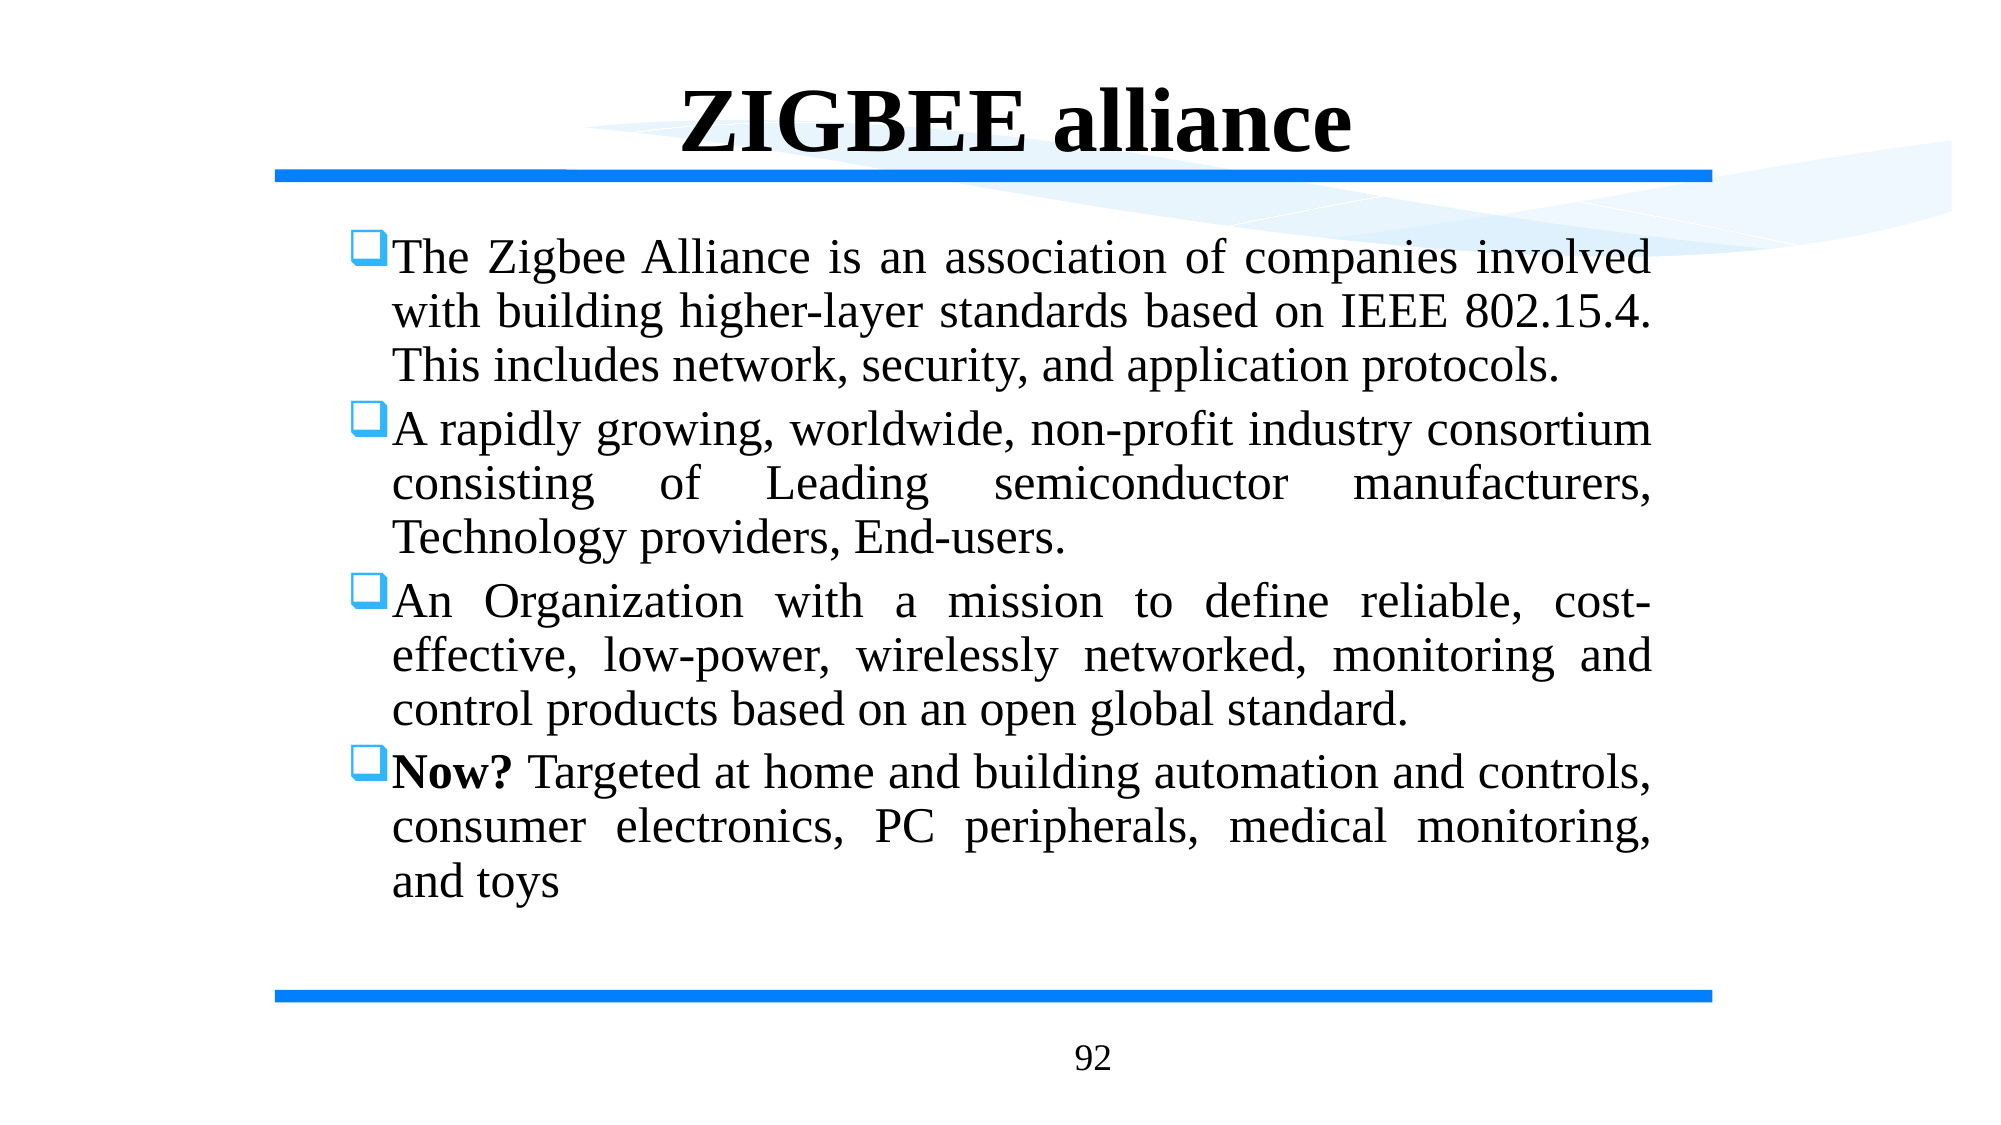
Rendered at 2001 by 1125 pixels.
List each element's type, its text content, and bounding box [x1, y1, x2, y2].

list The Zigbee Alliance is an association of companies involved with building higher-layer standards based on IEEE 802.15.4. This includes network, security, and application protocols. A rapidly growing, worldwide, non-profit industry consortium consisting of Leading semiconductor manufacturers, Technology providers, End-users. An Organization with a mission to define reliable, cost-effective, low-power, wirelessly networked, monitoring and control products based on an open global standard. Now? Targeted at home and building automation and controls, consumer electronics, PC peripherals, medical monitoring, and toys [332, 222, 1668, 961]
title ZIGBEE alliance [341, 176, 1692, 218]
slide_number 92 [872, 1025, 1128, 1086]
title ZIGBEE alliance [341, 11, 1692, 175]
